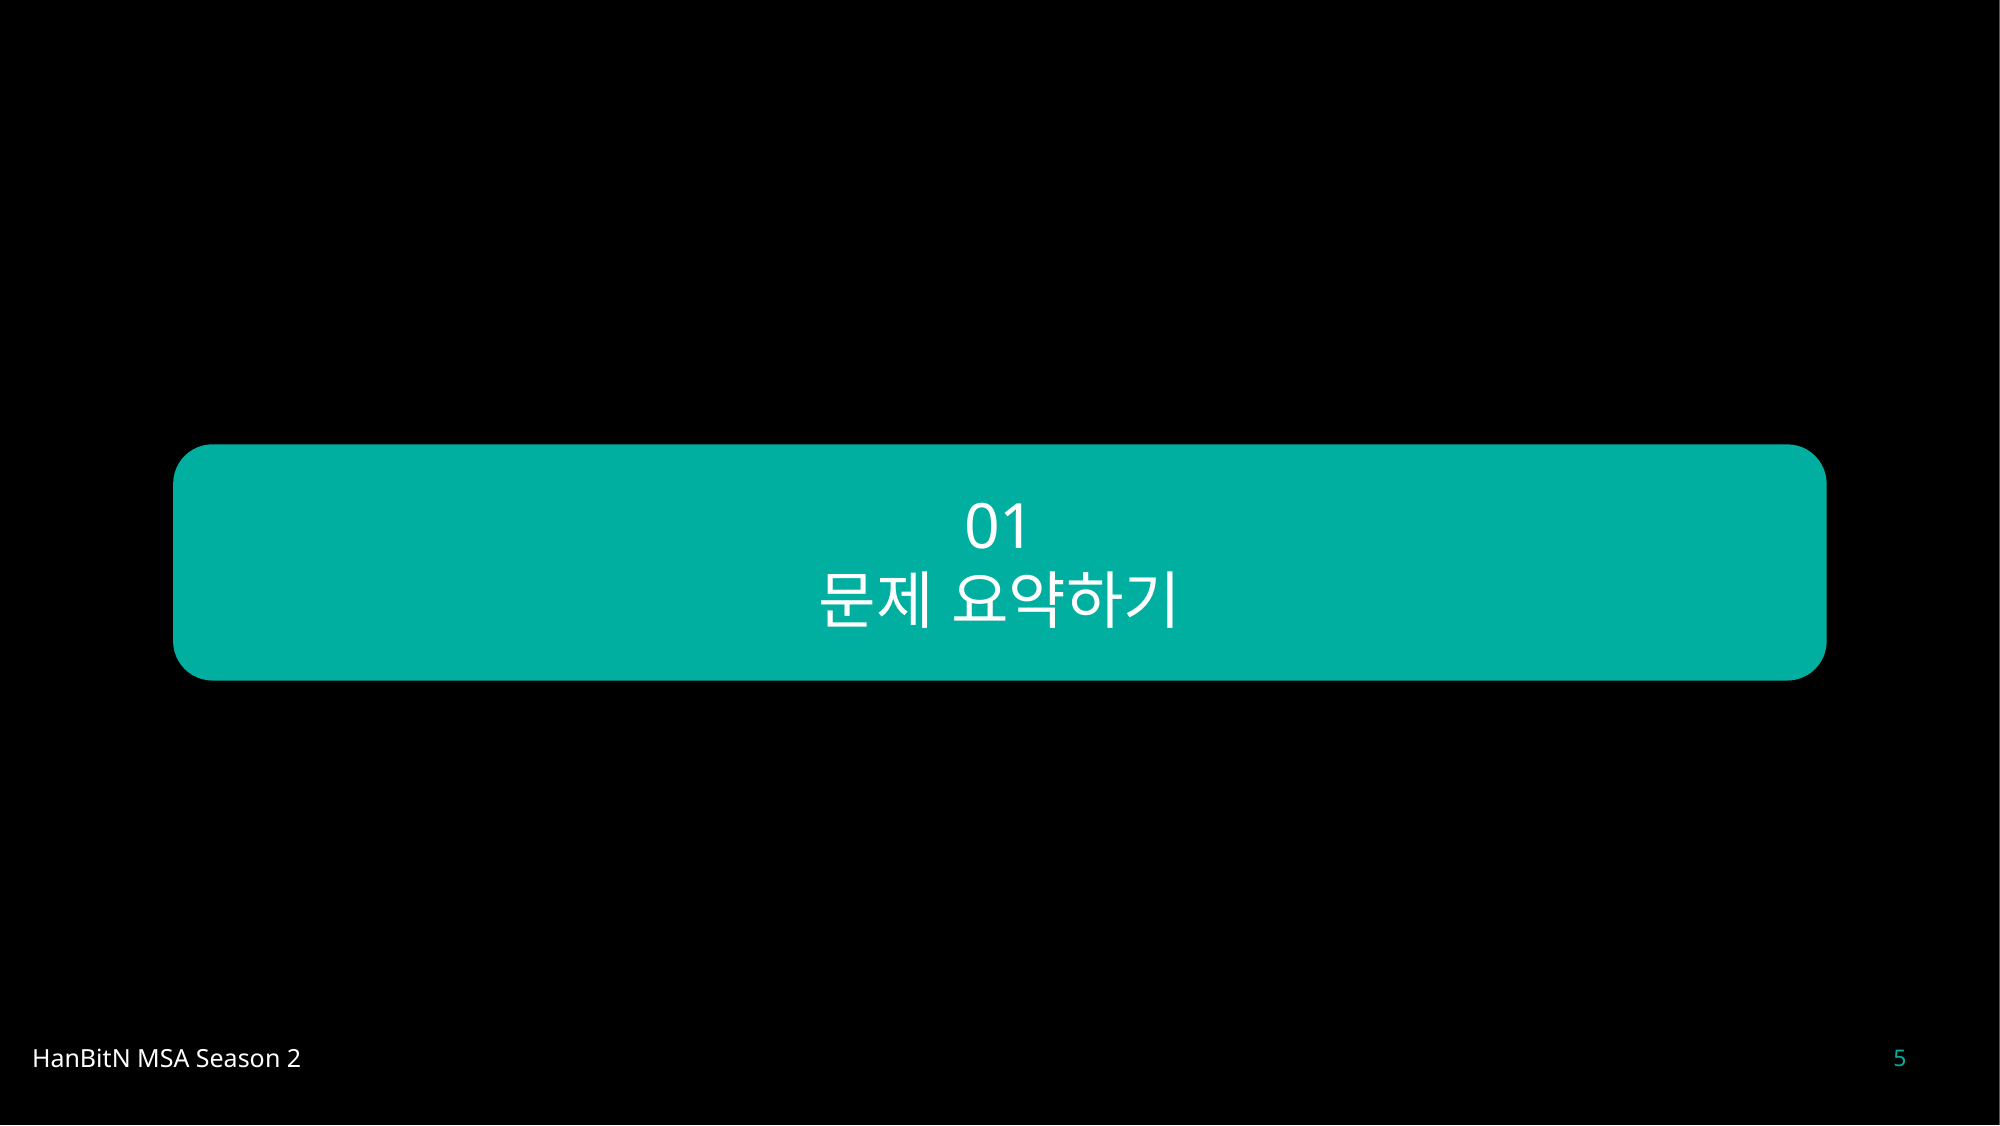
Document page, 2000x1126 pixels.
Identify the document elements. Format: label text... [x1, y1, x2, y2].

text_box [170, 442, 1829, 683]
text_box 01 문제 요약하기 [531, 479, 1469, 644]
